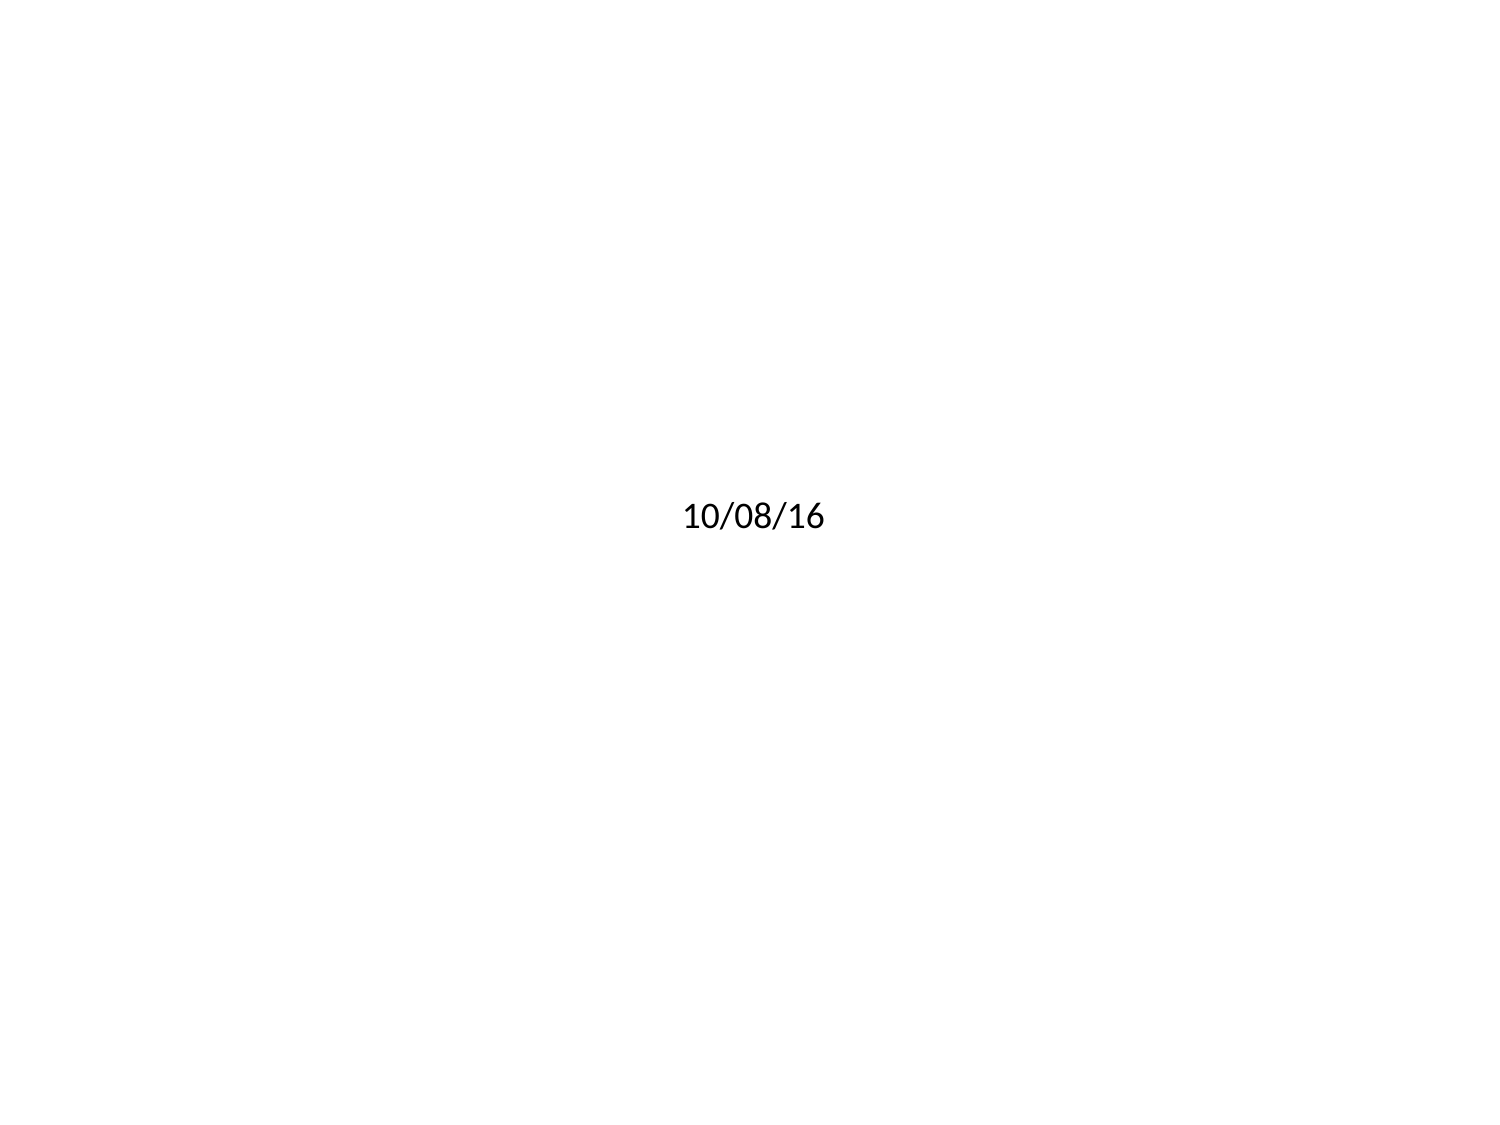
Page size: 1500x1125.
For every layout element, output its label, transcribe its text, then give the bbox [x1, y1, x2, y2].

text_box 10/08/16 [667, 484, 840, 544]
